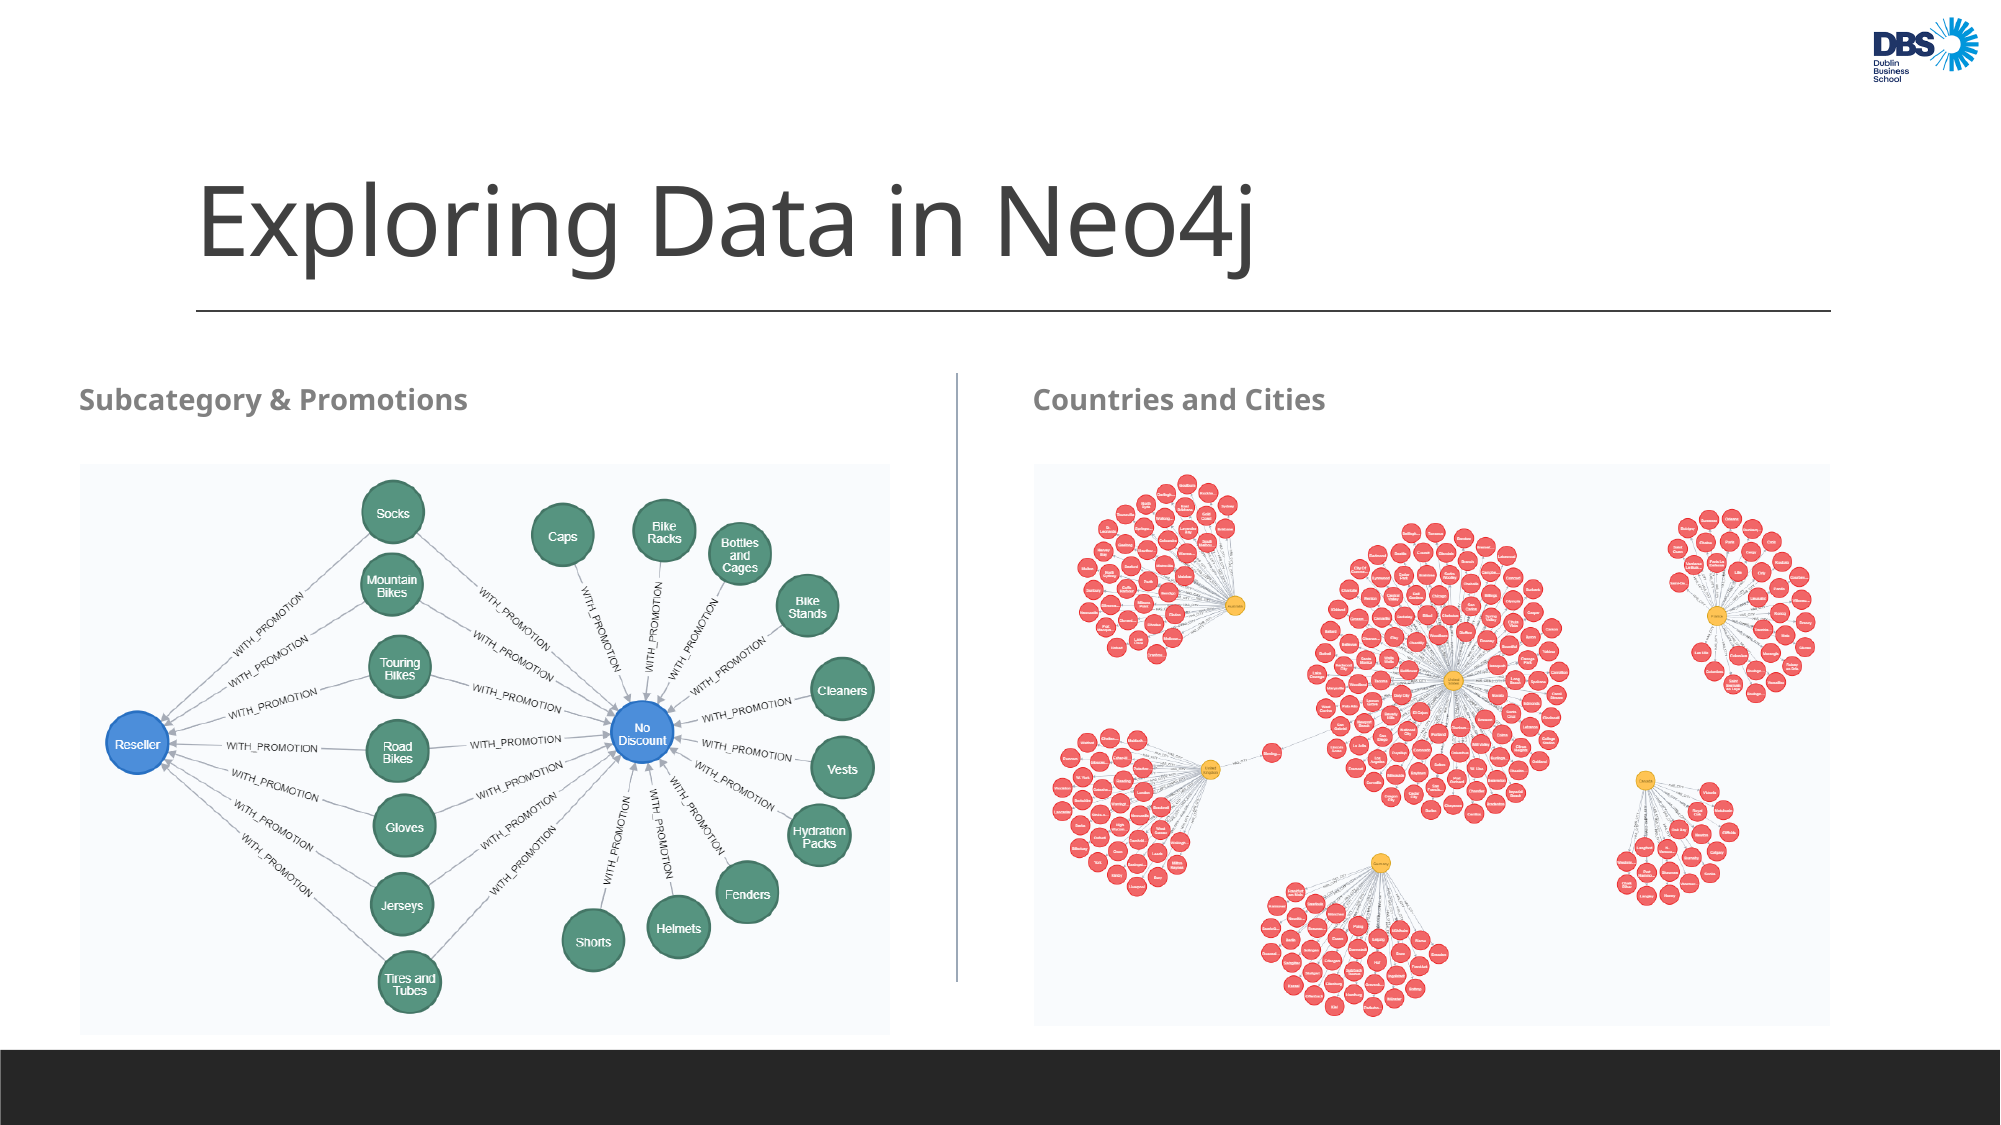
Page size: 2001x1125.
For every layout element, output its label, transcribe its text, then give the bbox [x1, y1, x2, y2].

text_box Subcategory & Promotions [64, 373, 484, 424]
title Exploring Data in Neo4j [180, 47, 1830, 285]
picture [1856, 0, 1997, 100]
picture [1033, 463, 1831, 1027]
text_box Countries and Cities [1017, 373, 1341, 424]
picture [79, 463, 891, 1036]
